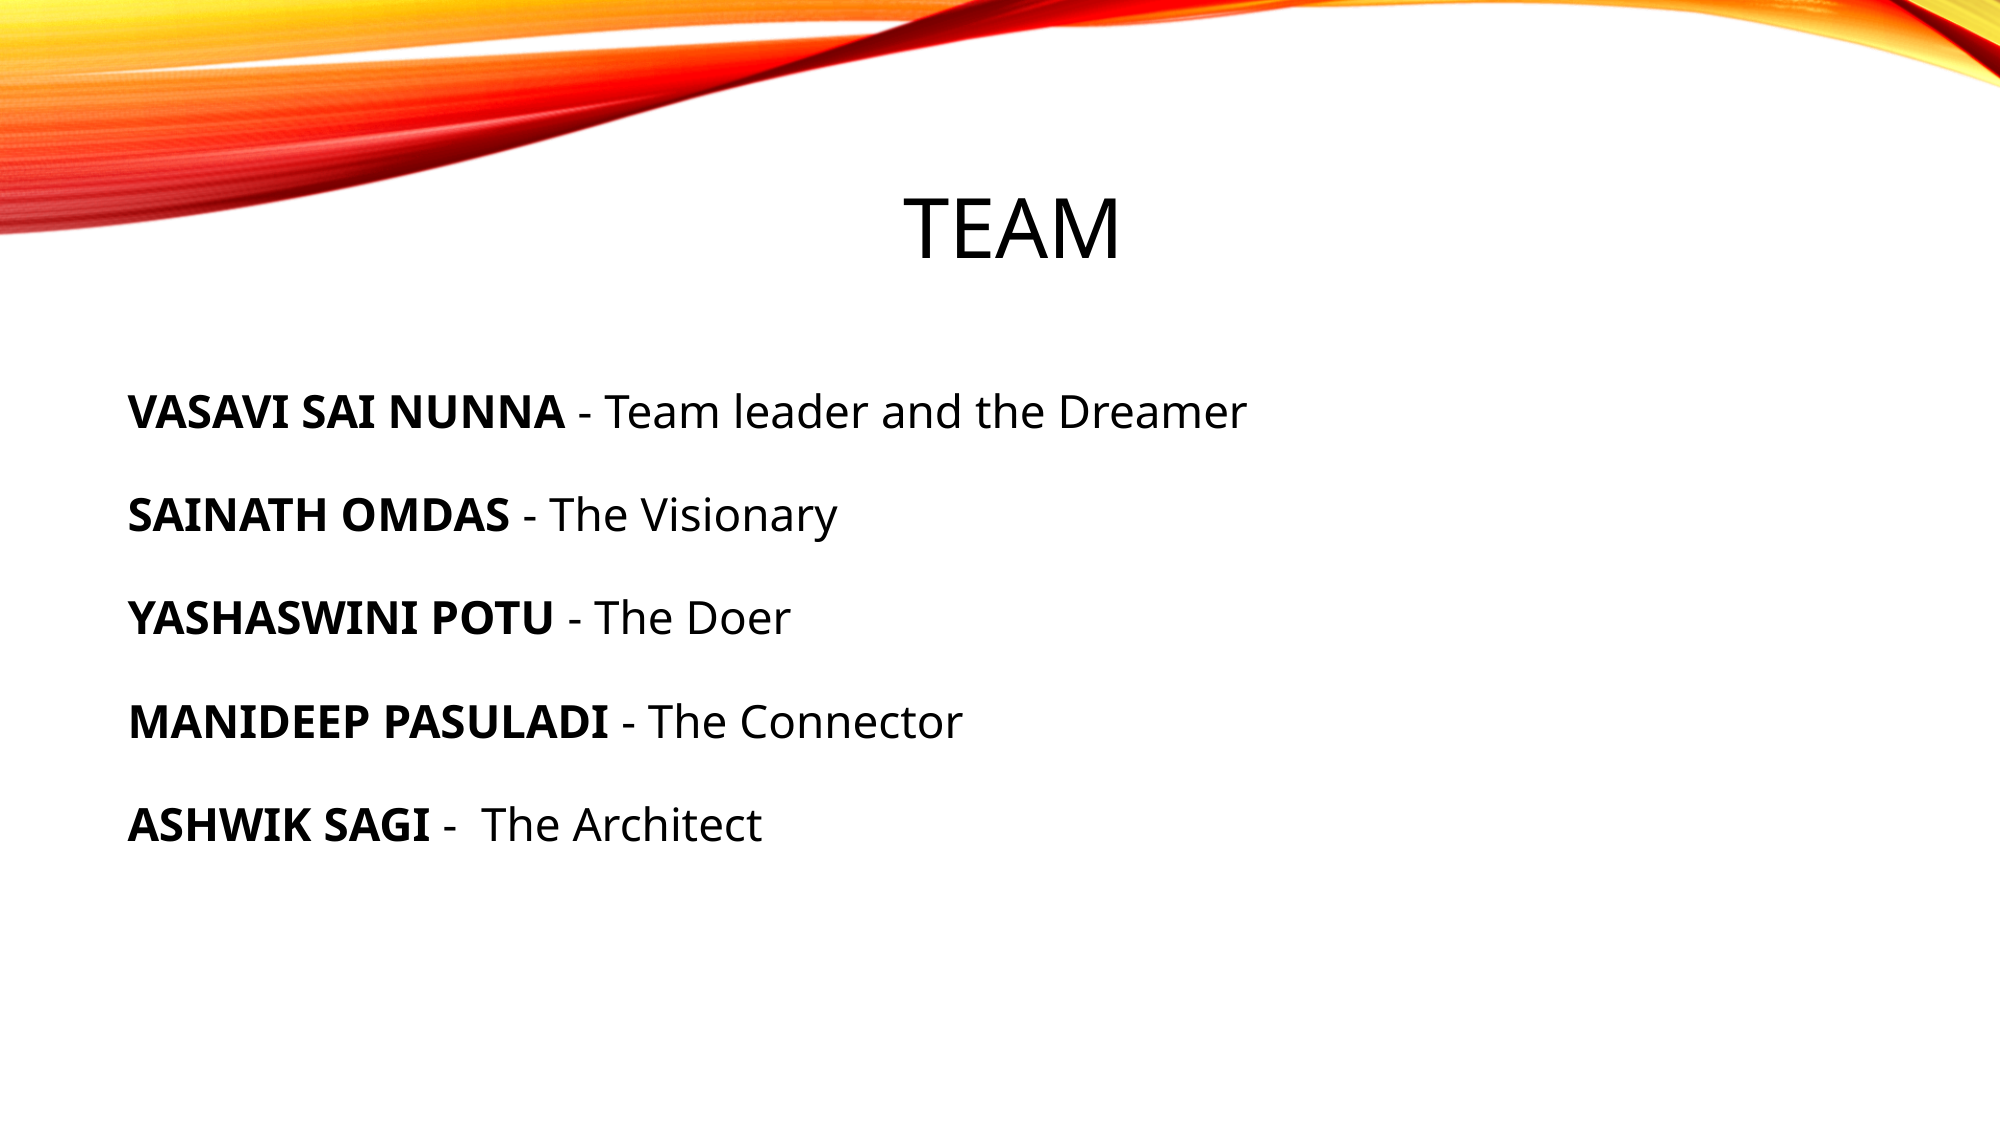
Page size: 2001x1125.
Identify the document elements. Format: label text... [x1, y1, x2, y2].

list VASAVI SAI NUNNA - Team leader and the Dreamer SAINATH OMDAS - The Visionary YASHASWINI POTU - The Doer MANIDEEP PASULADI - The Connector ASHWIK SAGI - The Architect [112, 347, 1888, 1008]
picture [0, 0, 2000, 237]
title TEAM [474, 125, 1888, 338]
